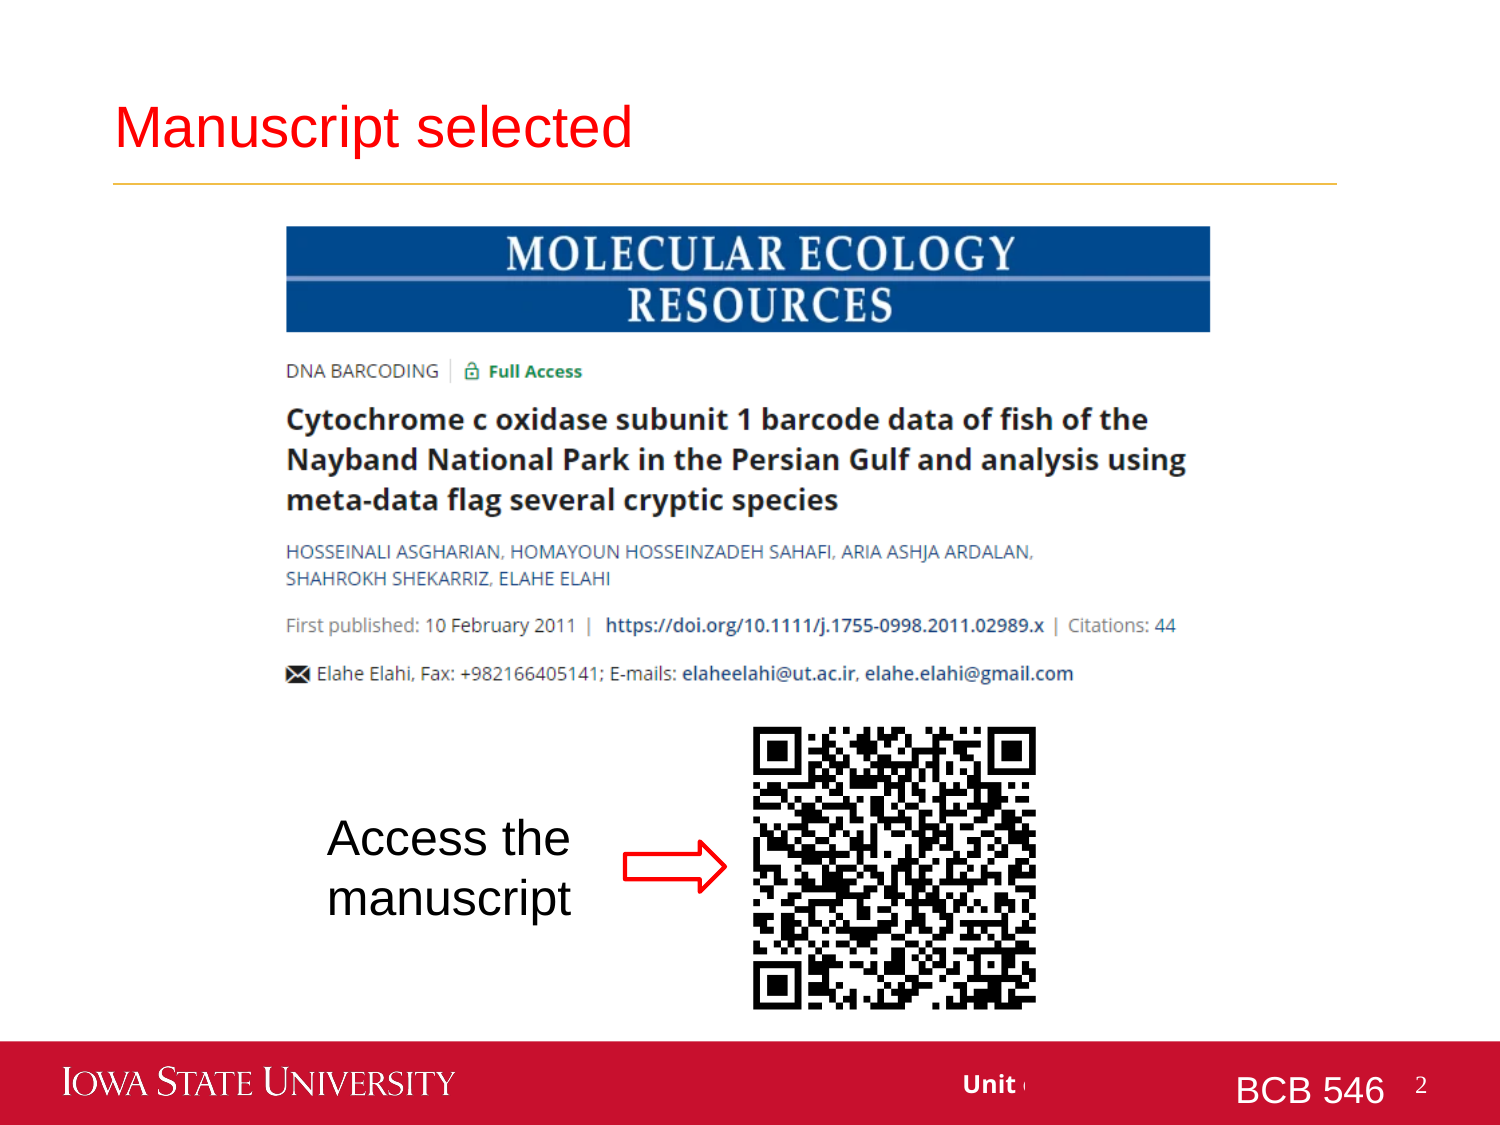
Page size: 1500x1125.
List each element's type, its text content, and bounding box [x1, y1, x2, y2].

picture [747, 720, 1042, 1013]
text_box BCB 546 [1024, 1058, 1400, 1119]
text_box Manuscript selected [99, 81, 938, 167]
picture [224, 201, 1233, 699]
text_box [622, 839, 728, 894]
picture [62, 1066, 456, 1100]
text_box Access the manuscript [312, 798, 625, 934]
